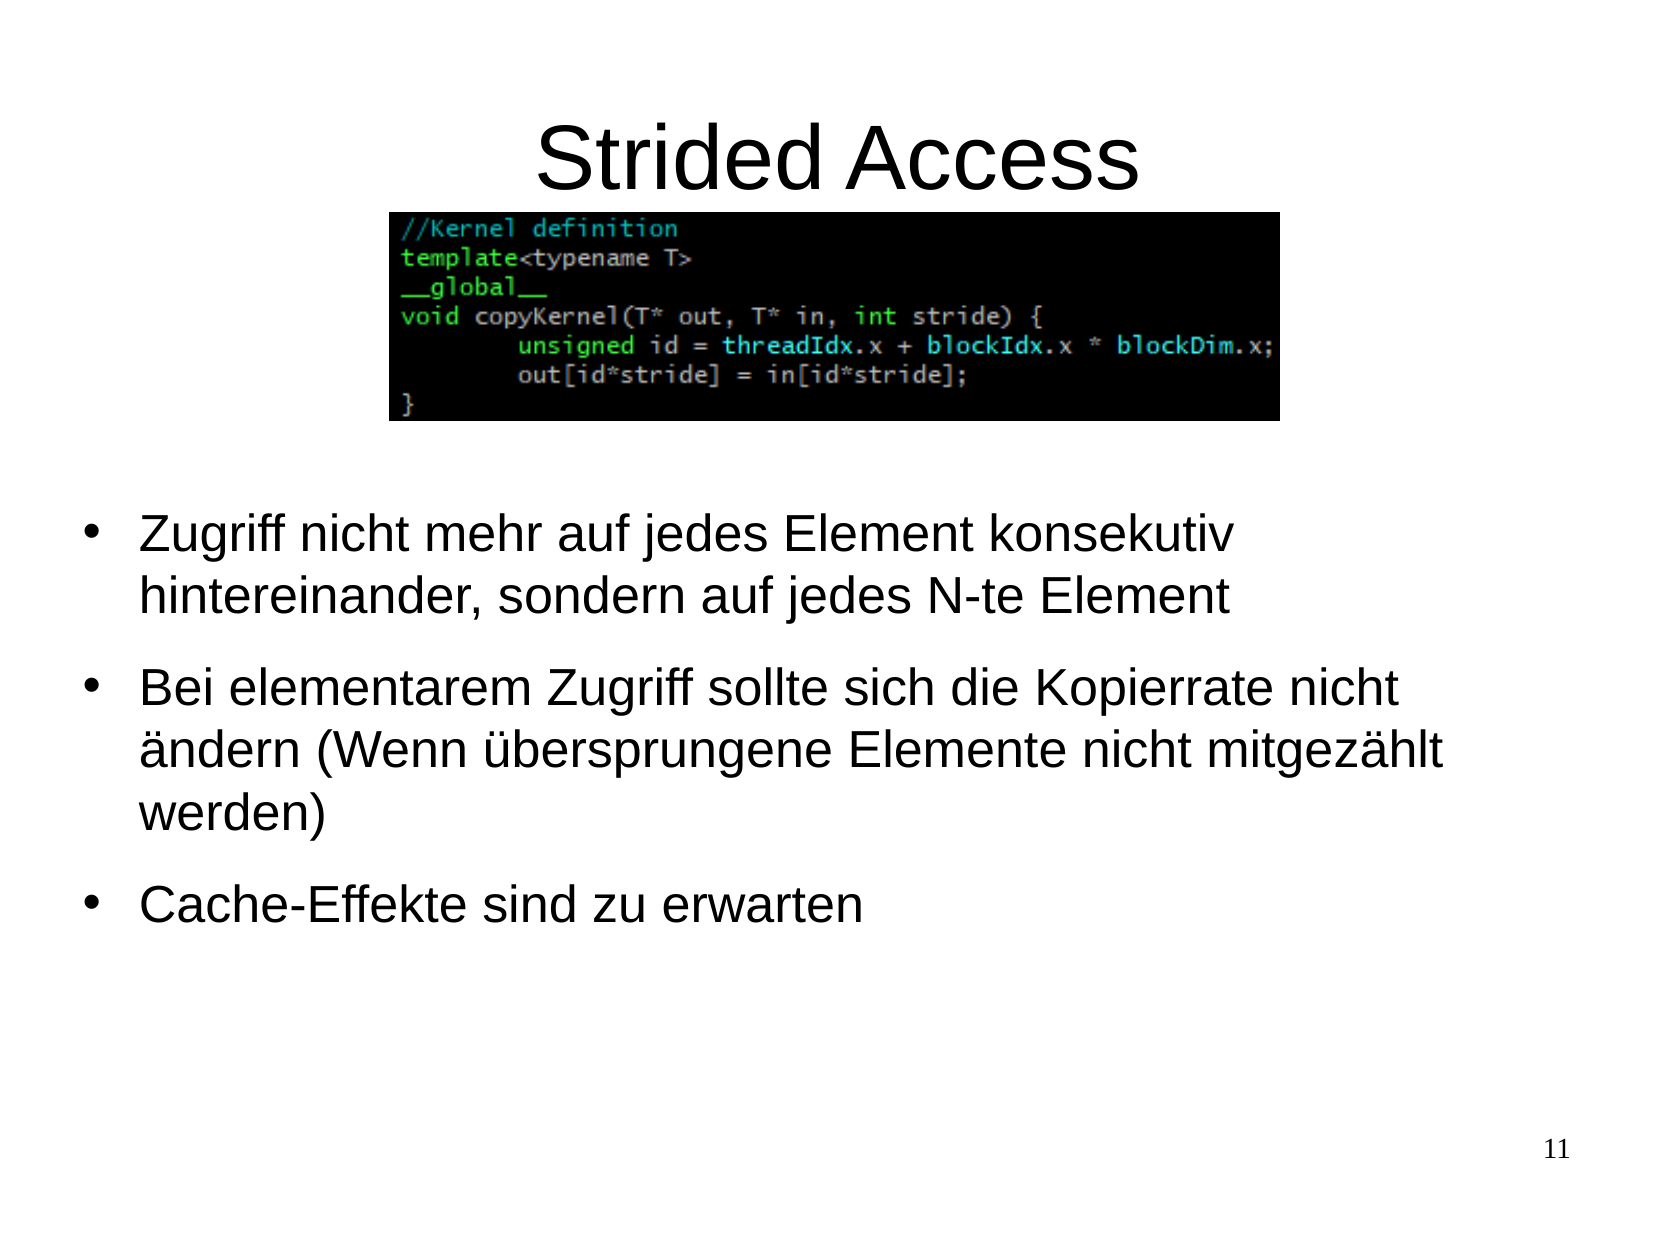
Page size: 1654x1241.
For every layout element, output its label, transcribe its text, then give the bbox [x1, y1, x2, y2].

slide_number 11 [1185, 1129, 1571, 1216]
title Strided Access [94, 49, 1583, 257]
list Zugriff nicht mehr auf jedes Element konsekutiv hintereinander, sondern auf jedes N-te Element Bei elementarem Zugriff sollte sich die Kopierrate nicht ändern (Wenn übersprungene Elemente nicht mitgezählt werden) Cache-Effekte sind zu erwarten [82, 279, 1571, 1099]
picture [389, 212, 1280, 421]
